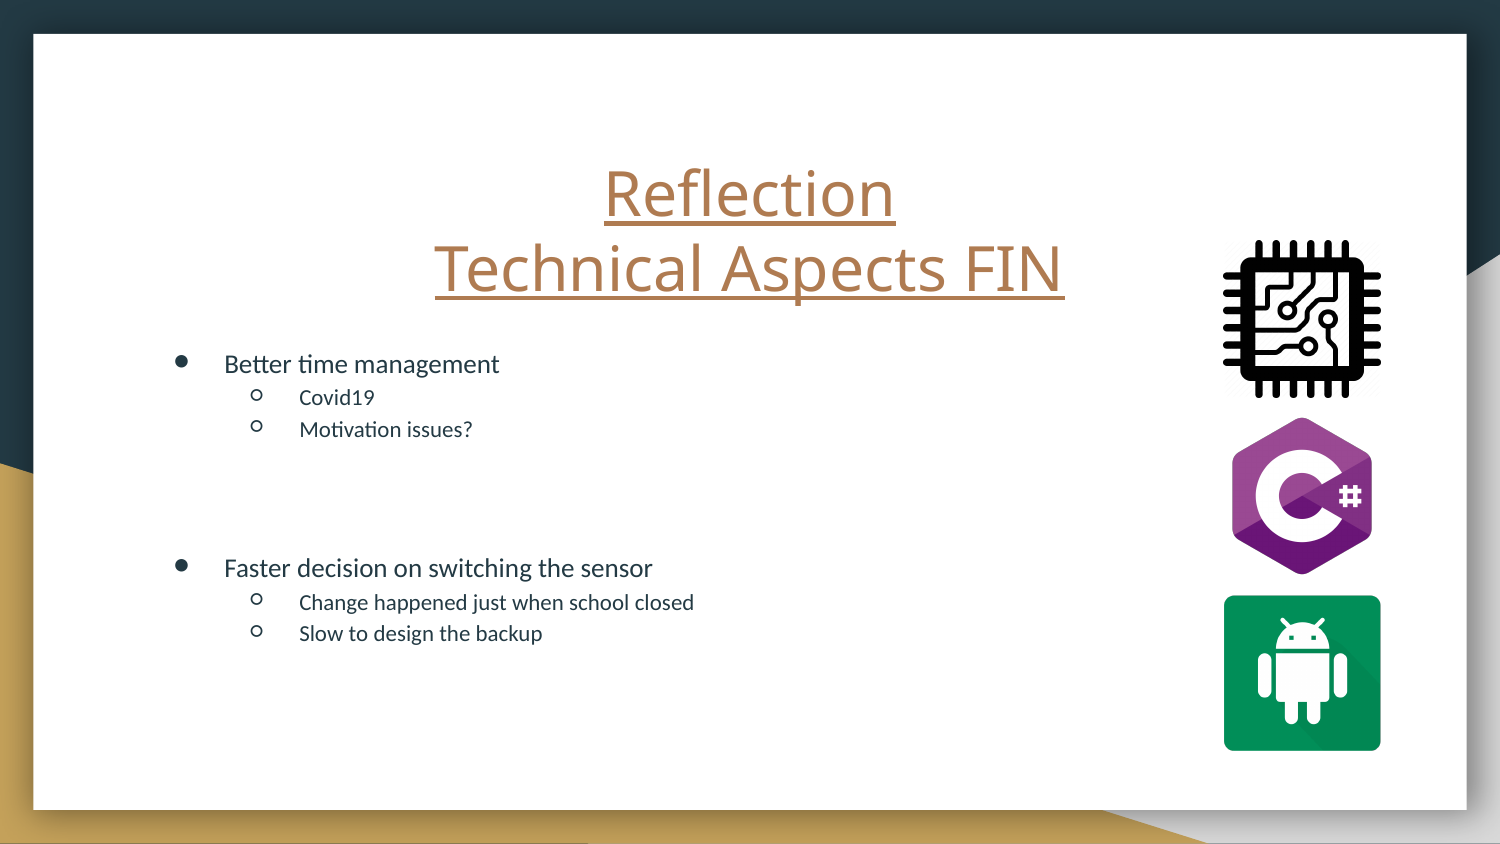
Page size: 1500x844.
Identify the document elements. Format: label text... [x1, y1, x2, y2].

picture [1223, 240, 1381, 398]
picture [1223, 417, 1381, 575]
title Reflection Technical Aspects FIN [134, 138, 1366, 296]
picture [1223, 593, 1381, 752]
list Better time management Covid19 Motivation issues? Faster decision on switching the sensor Change happened just when school closed Slow to design the backup [134, 326, 1165, 729]
